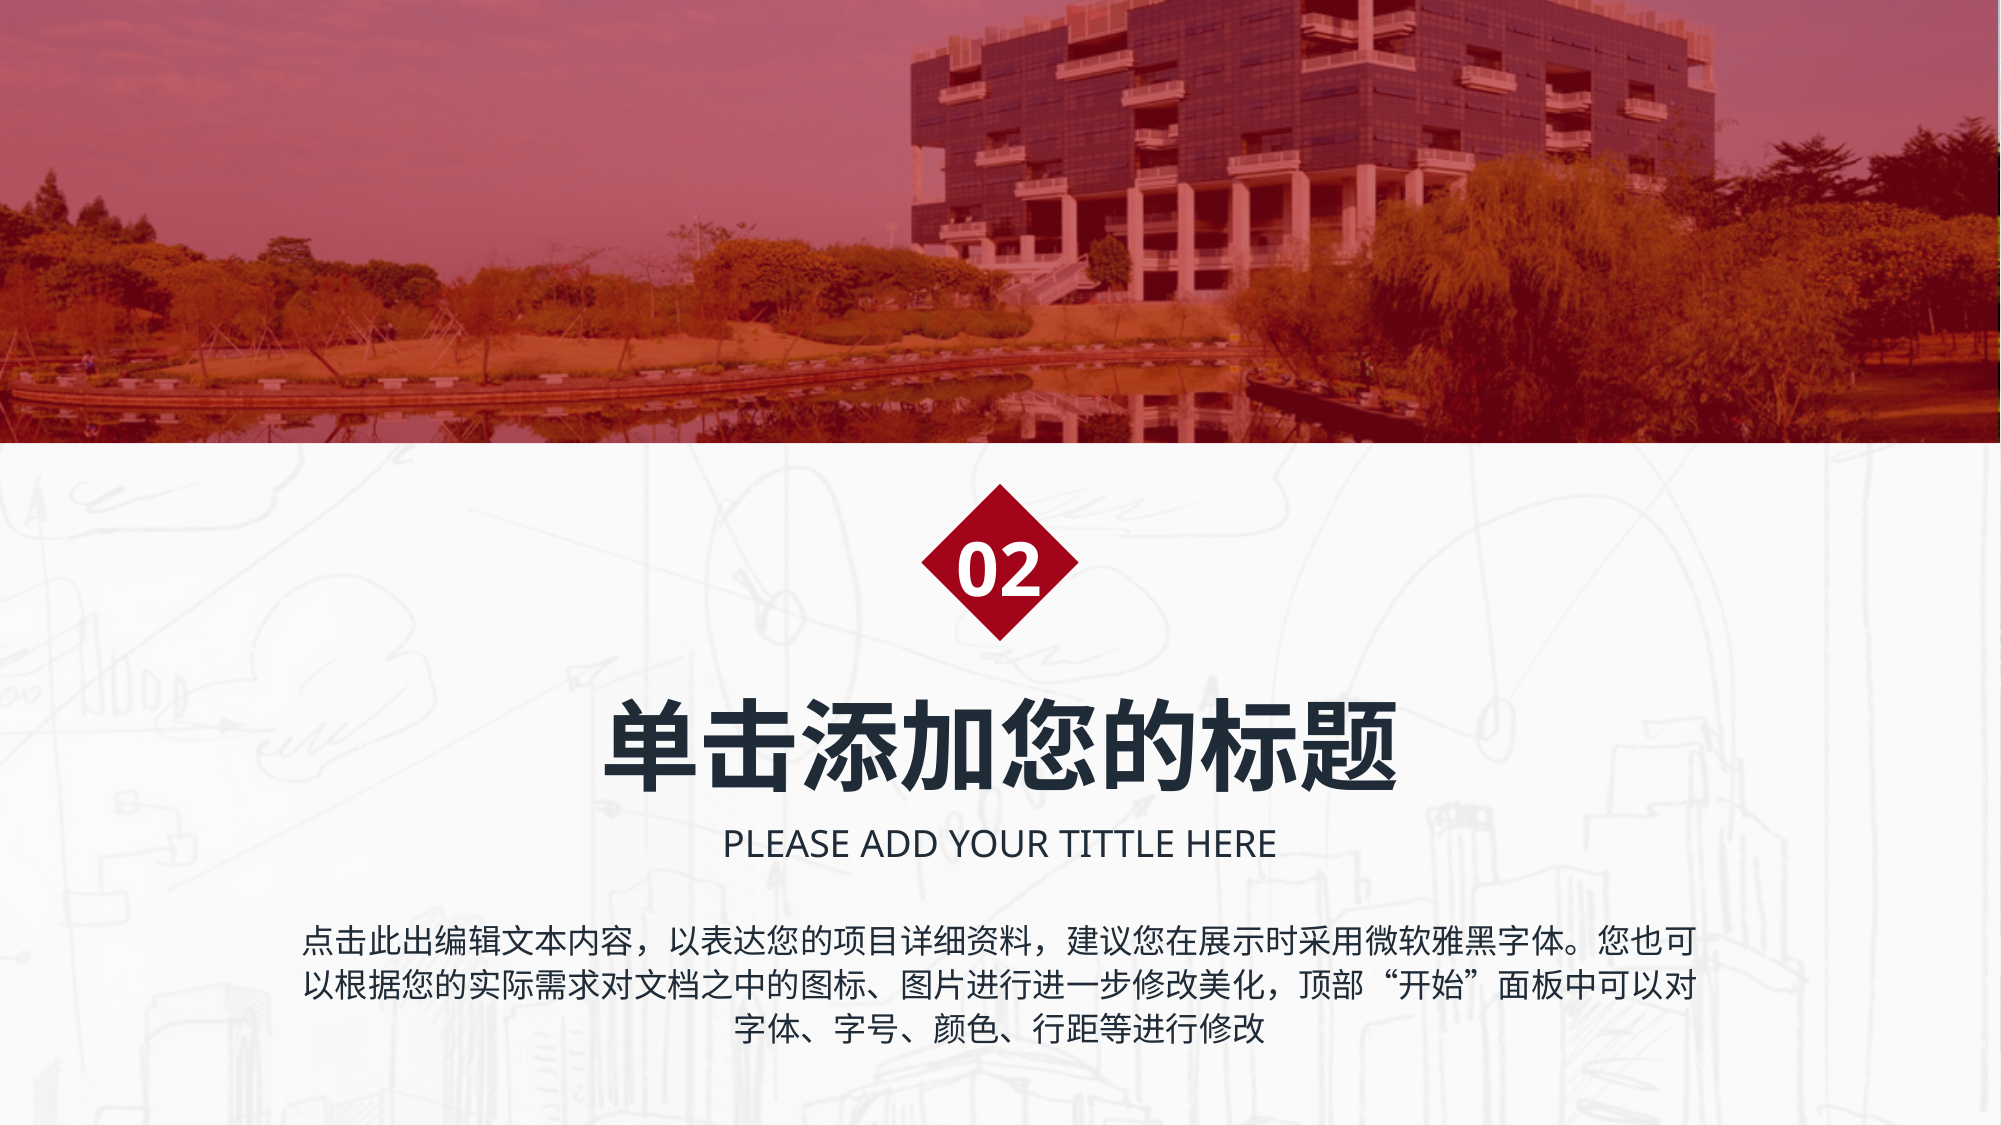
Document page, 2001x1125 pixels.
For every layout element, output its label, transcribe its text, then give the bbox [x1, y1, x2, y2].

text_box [921, 483, 1079, 642]
text_box 点击此出编辑文本内容，以表达您的项目详细资料，建议您在展示时采用微软雅黑字体。您也可以根据您的实际需求对文档之中的图标、图片进行进一步修改美化，顶部“开始”面板中可以对字体、字号、颜色、行距等进行修改 [281, 908, 1719, 1056]
text_box PLEASE ADD YOUR TITTLE HERE [684, 812, 1315, 873]
text_box 单击添加您的标题 [539, 676, 1461, 812]
